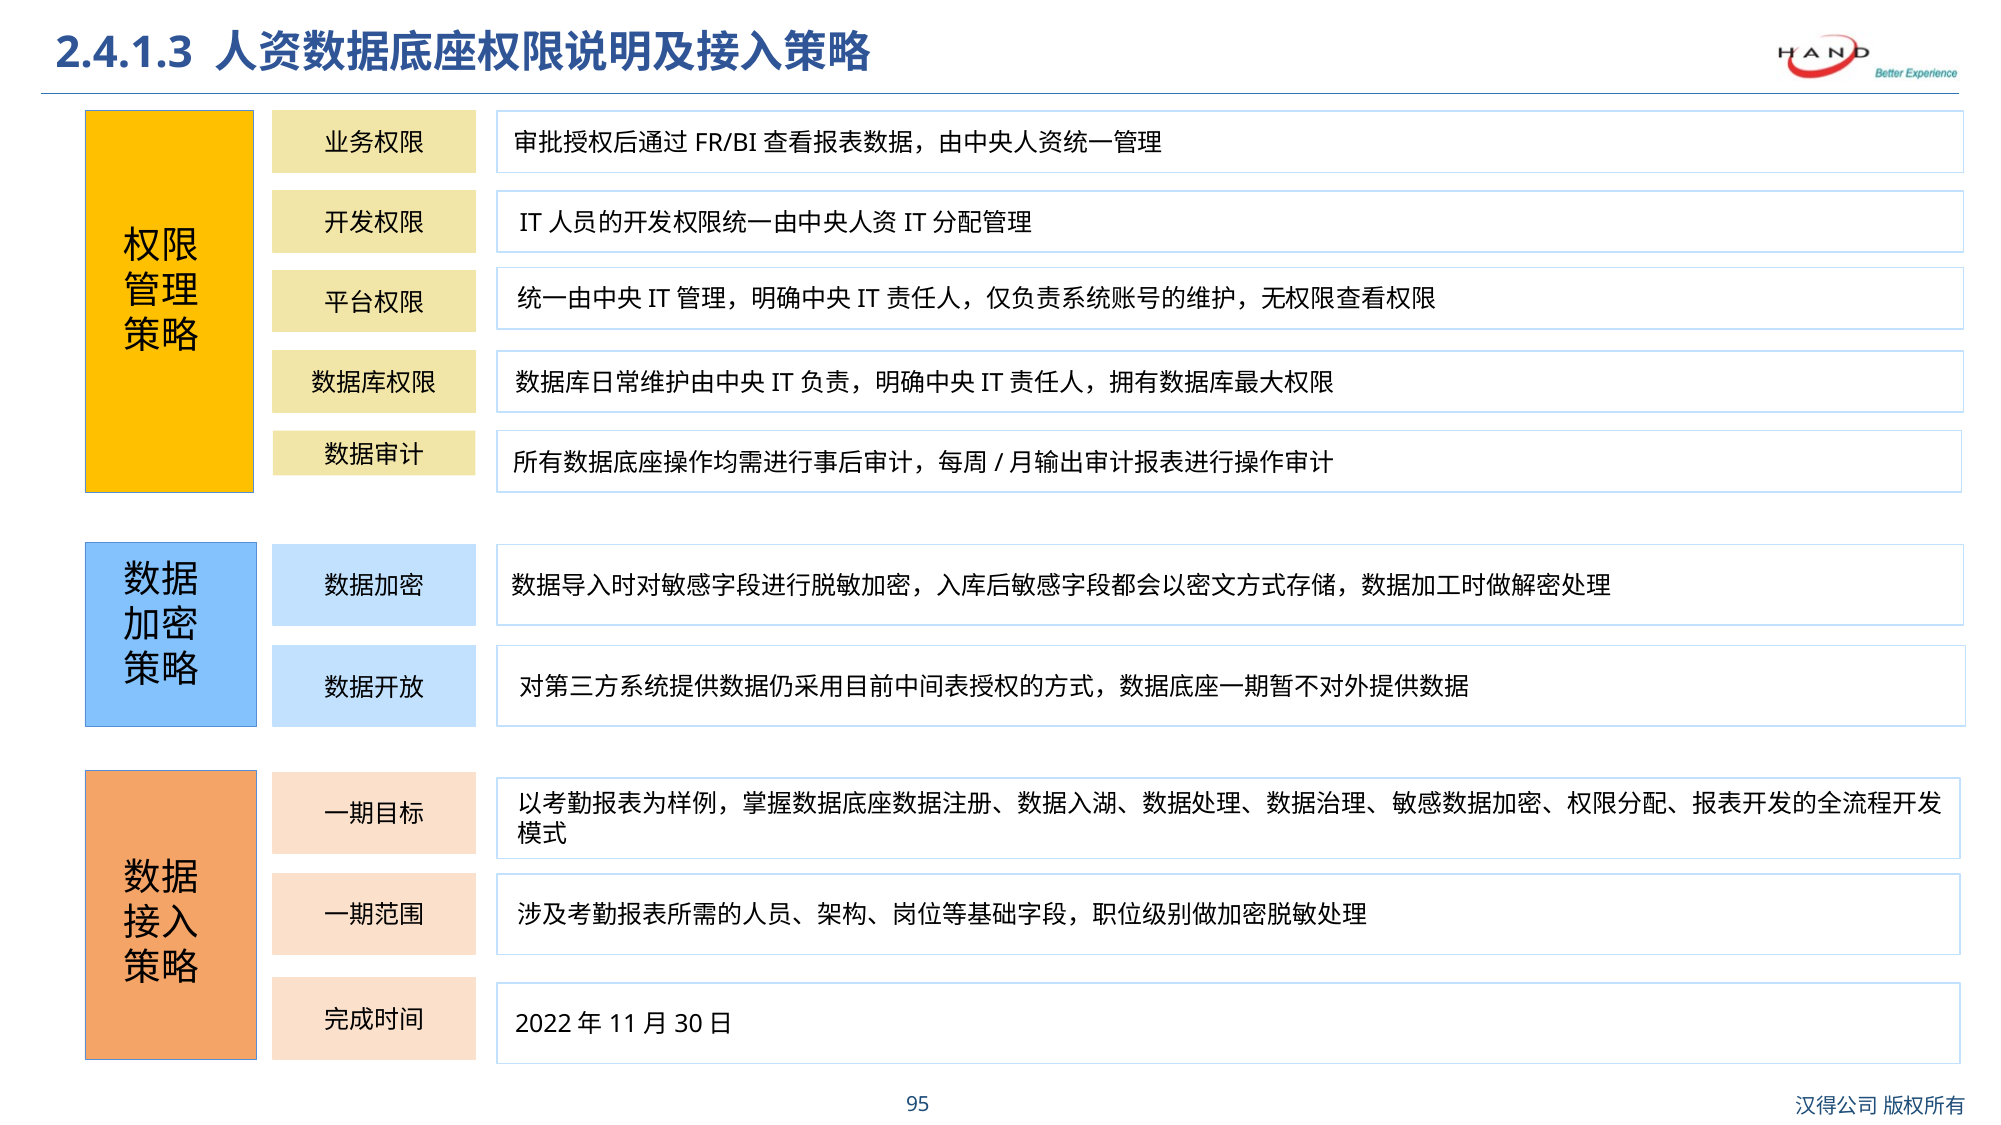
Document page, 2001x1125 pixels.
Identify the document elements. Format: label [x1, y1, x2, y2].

text_box [272, 645, 476, 727]
text_box [272, 544, 476, 626]
text_box [272, 430, 476, 476]
text_box [496, 645, 1966, 727]
text_box [496, 982, 1964, 1064]
text_box [496, 777, 1966, 859]
text_box [496, 430, 1962, 492]
text_box [272, 978, 476, 1059]
text_box [272, 270, 476, 332]
text_box [496, 267, 1964, 329]
text_box [496, 544, 1964, 626]
title [40, 22, 1777, 86]
text_box [84, 542, 256, 727]
text_box [84, 770, 257, 1060]
text_box [272, 191, 476, 253]
text_box [272, 111, 476, 173]
text_box [272, 772, 476, 854]
text_box [272, 873, 476, 955]
picture [1777, 31, 1960, 82]
text_box [496, 191, 1964, 253]
text_box [496, 351, 1964, 413]
text_box [496, 111, 1964, 173]
text_box [496, 873, 1966, 955]
text_box [272, 351, 476, 413]
text_box [84, 110, 254, 493]
